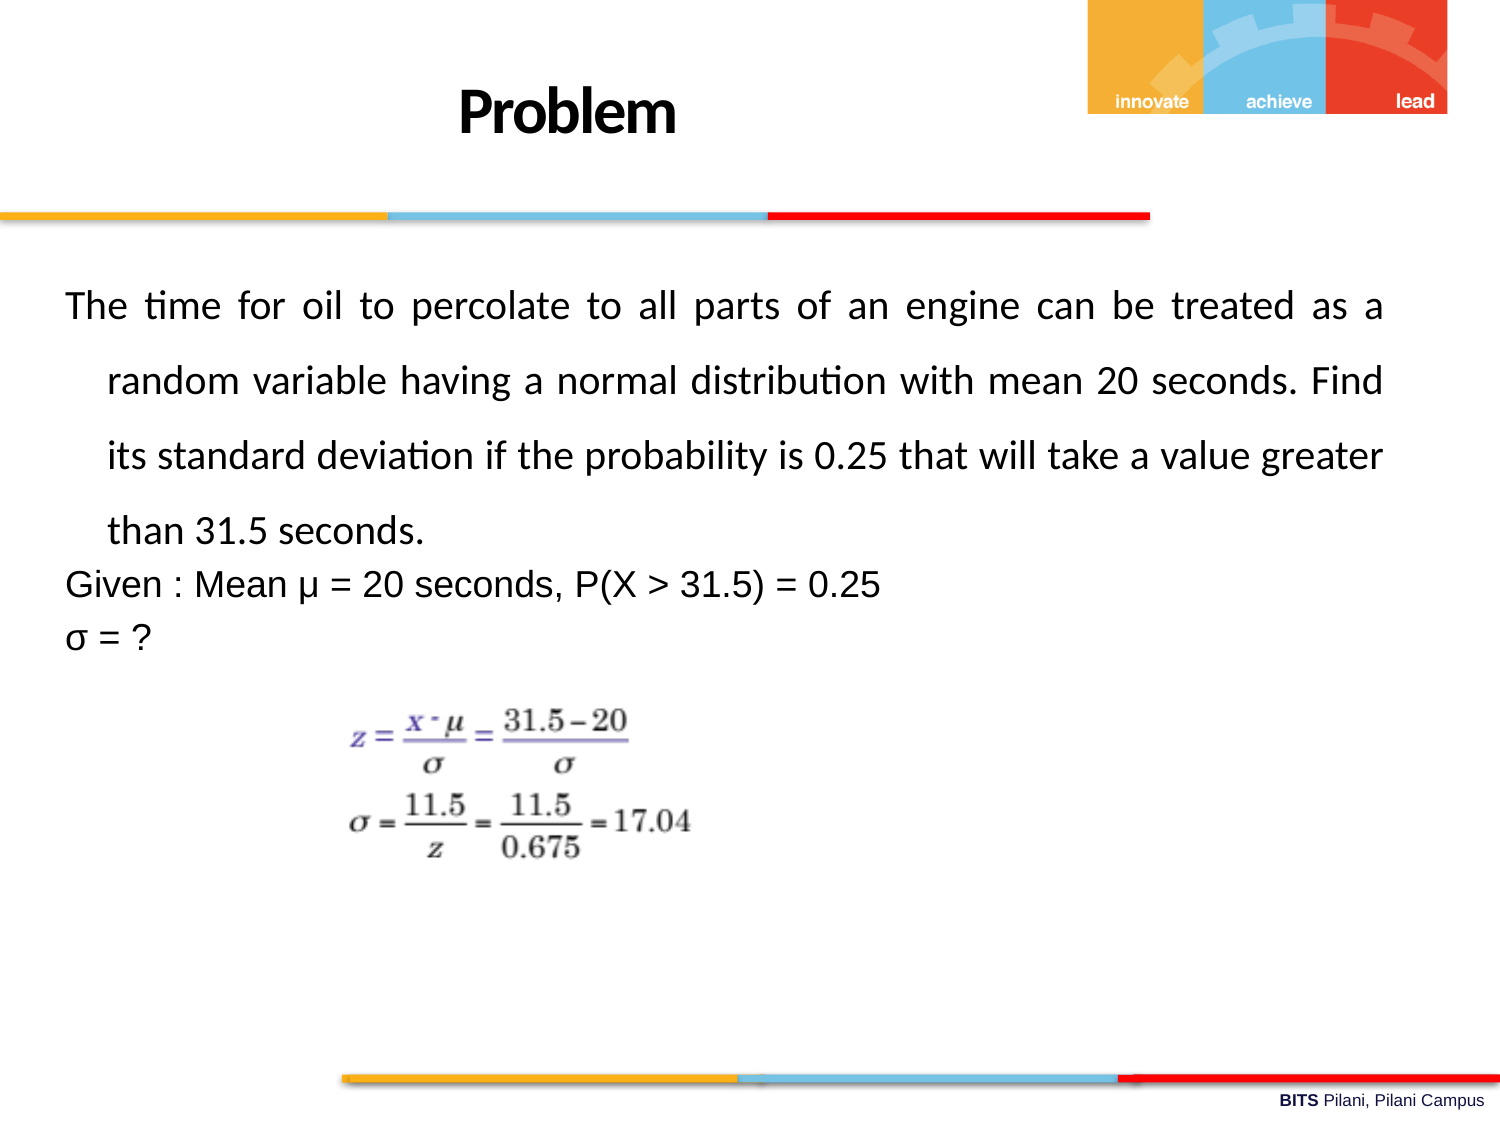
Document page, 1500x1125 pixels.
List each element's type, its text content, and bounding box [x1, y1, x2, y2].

list The time for oil to percolate to all parts of an engine can be treated as a random variable having a normal distribution with mean 20 seconds. Find its standard deviation if the probability is 0.25 that will take a value greater than 31.5 seconds. Given : Mean μ = 20 seconds, P(X > 31.5) = 0.25 σ = ? [50, 245, 1400, 988]
picture [1087, 0, 1448, 114]
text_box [346, 693, 695, 862]
list Problem [50, 24, 1088, 213]
